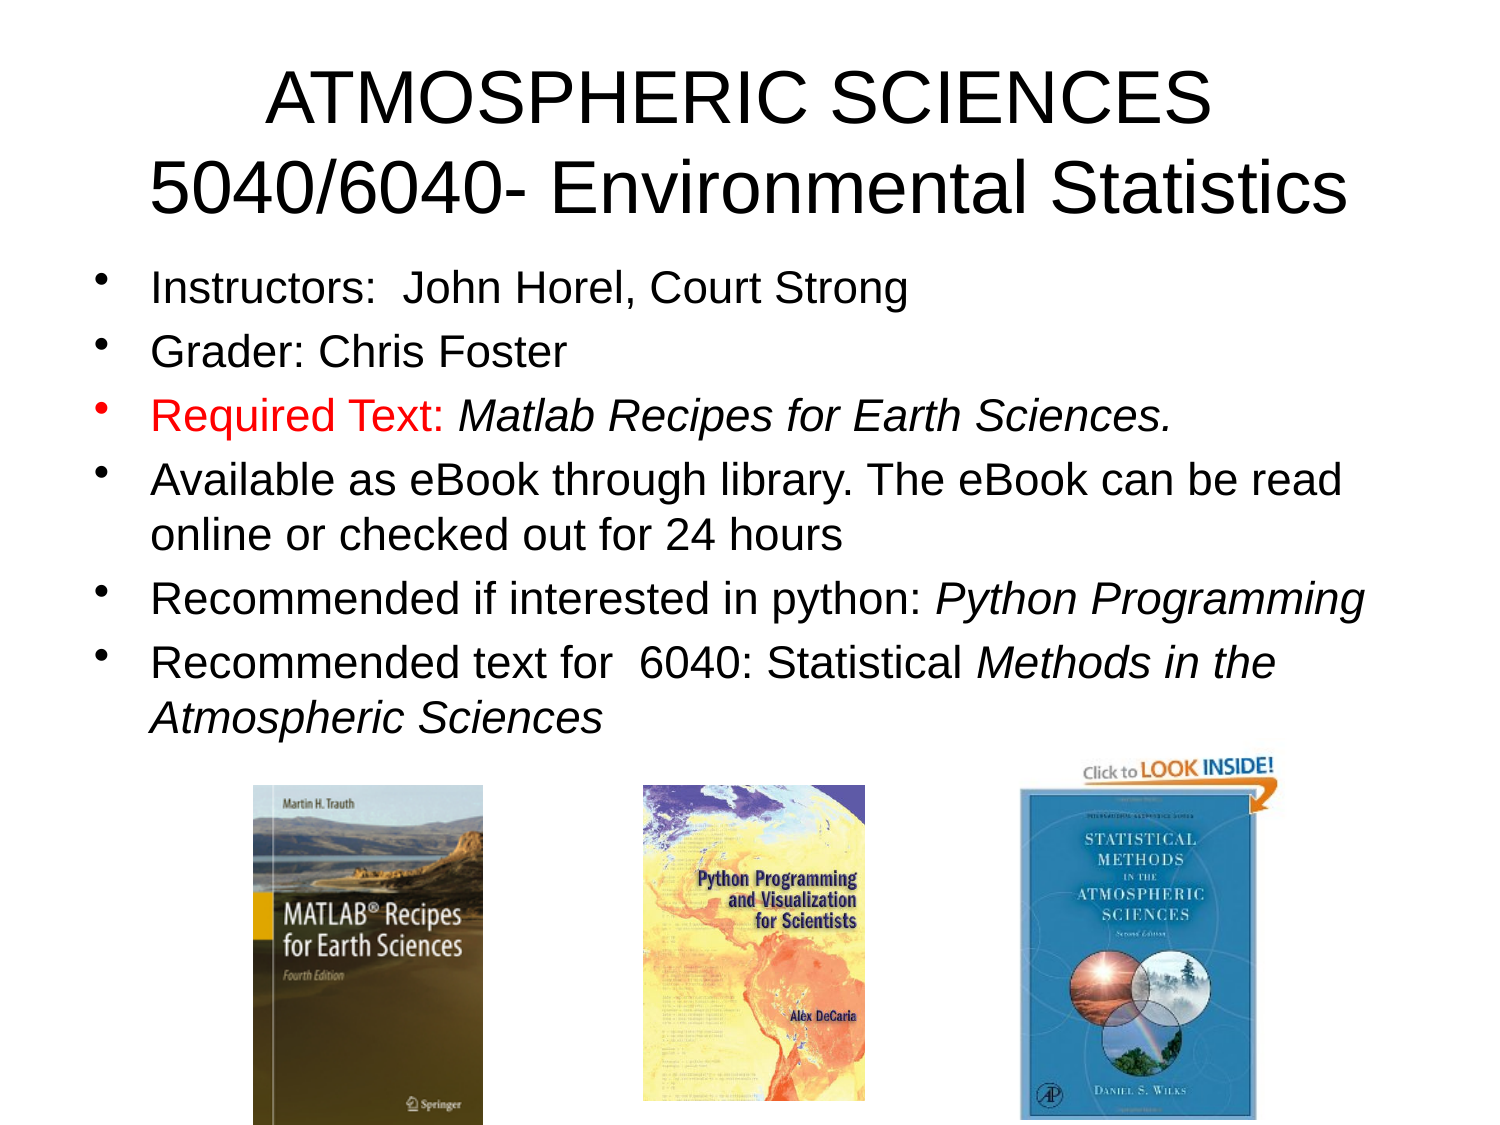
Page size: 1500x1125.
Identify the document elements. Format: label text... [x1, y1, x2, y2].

list Instructors: John Horel, Court Strong Grader: Chris Foster Required Text: Matlab Recipes for Earth Sciences. Available as eBook through library. The eBook can be read online or checked out for 24 hours Recommended if interested in python: Python Programming Recommended text for 6040: Statistical Methods in the Atmospheric Sciences [78, 249, 1429, 993]
picture [252, 785, 483, 1125]
title ATMOSPHERIC SCIENCES 5040/6040- Environmental Statistics [75, 45, 1425, 233]
picture [643, 785, 865, 1102]
picture [959, 738, 1342, 1121]
